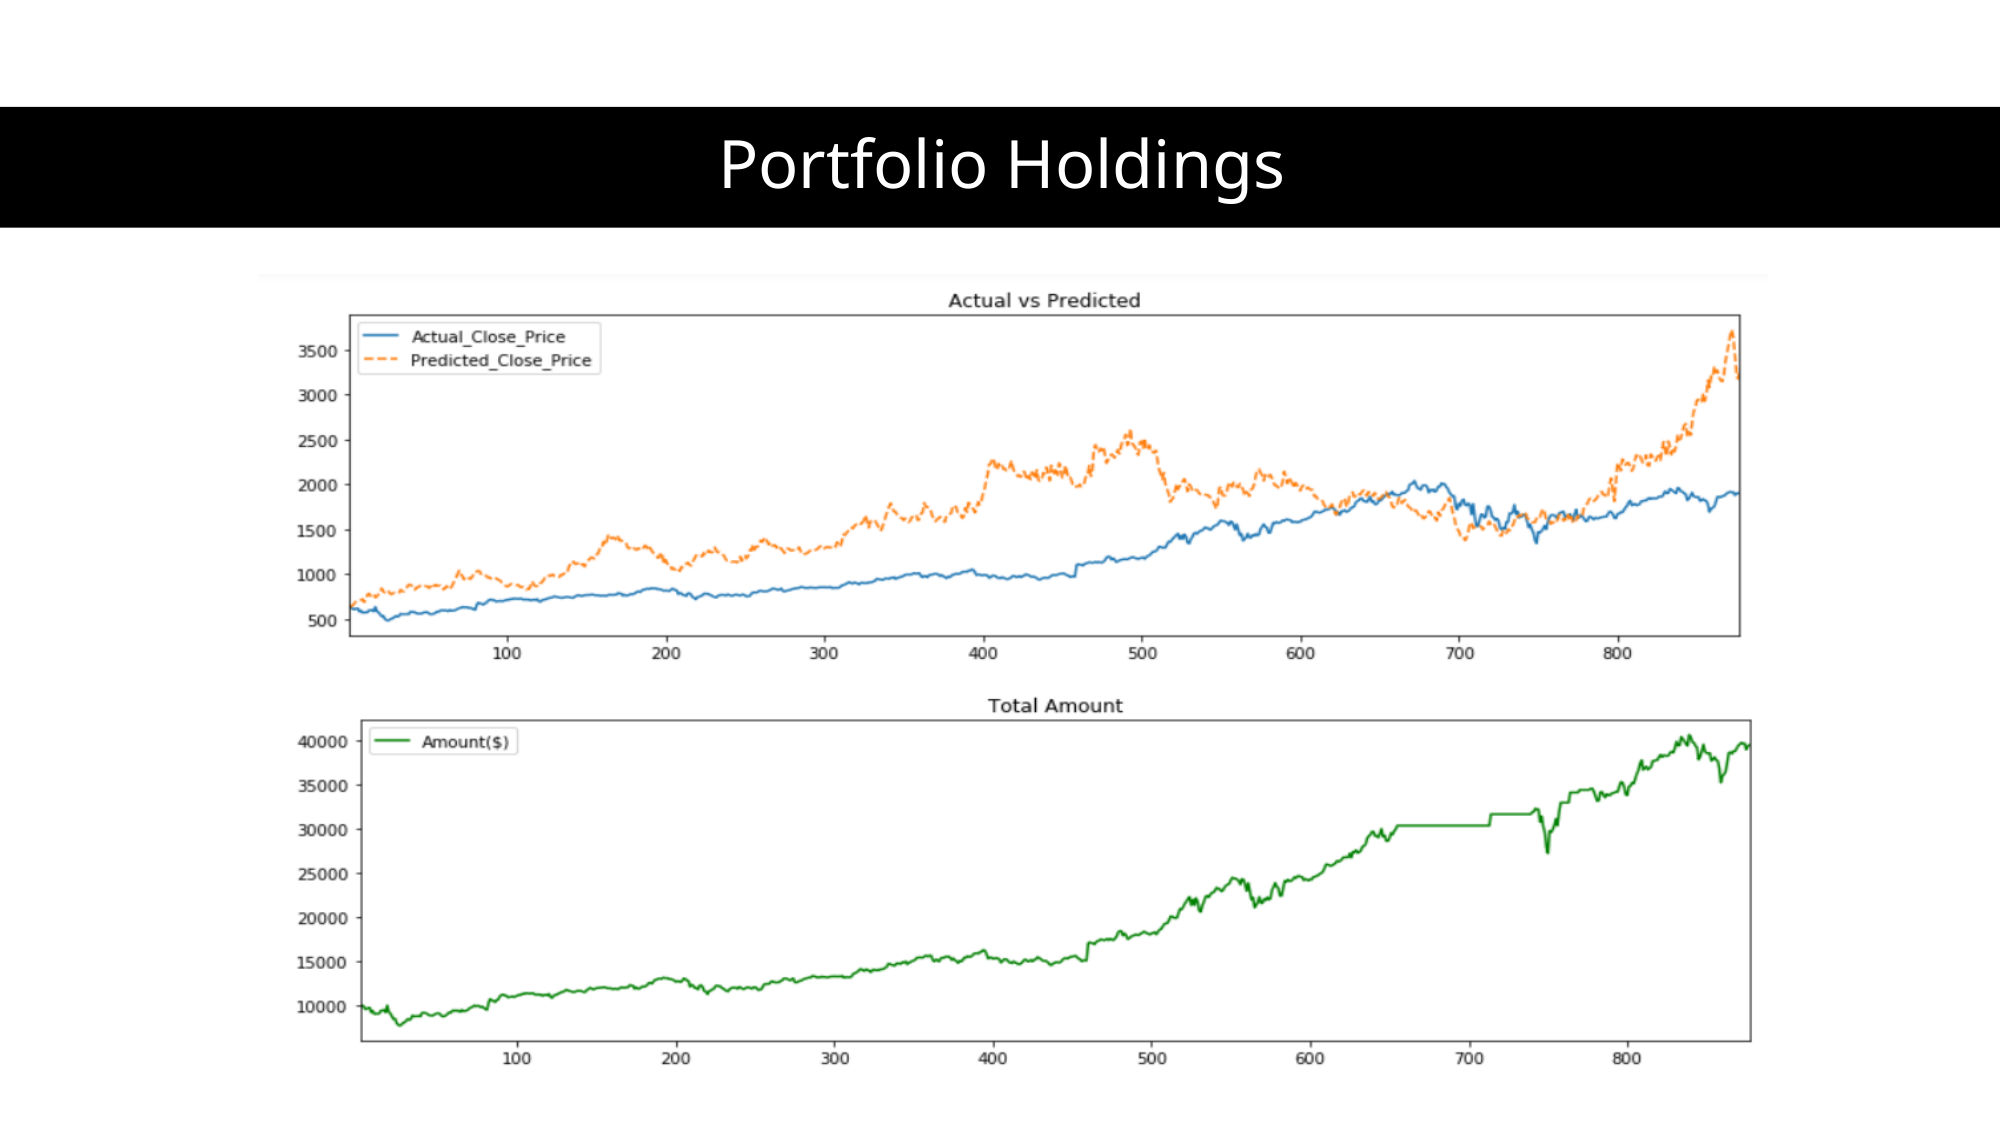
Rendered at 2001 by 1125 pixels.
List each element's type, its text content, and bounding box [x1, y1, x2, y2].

title Portfolio Holdings [91, 105, 1931, 228]
picture [257, 274, 1768, 1089]
text_box [0, 106, 2000, 229]
